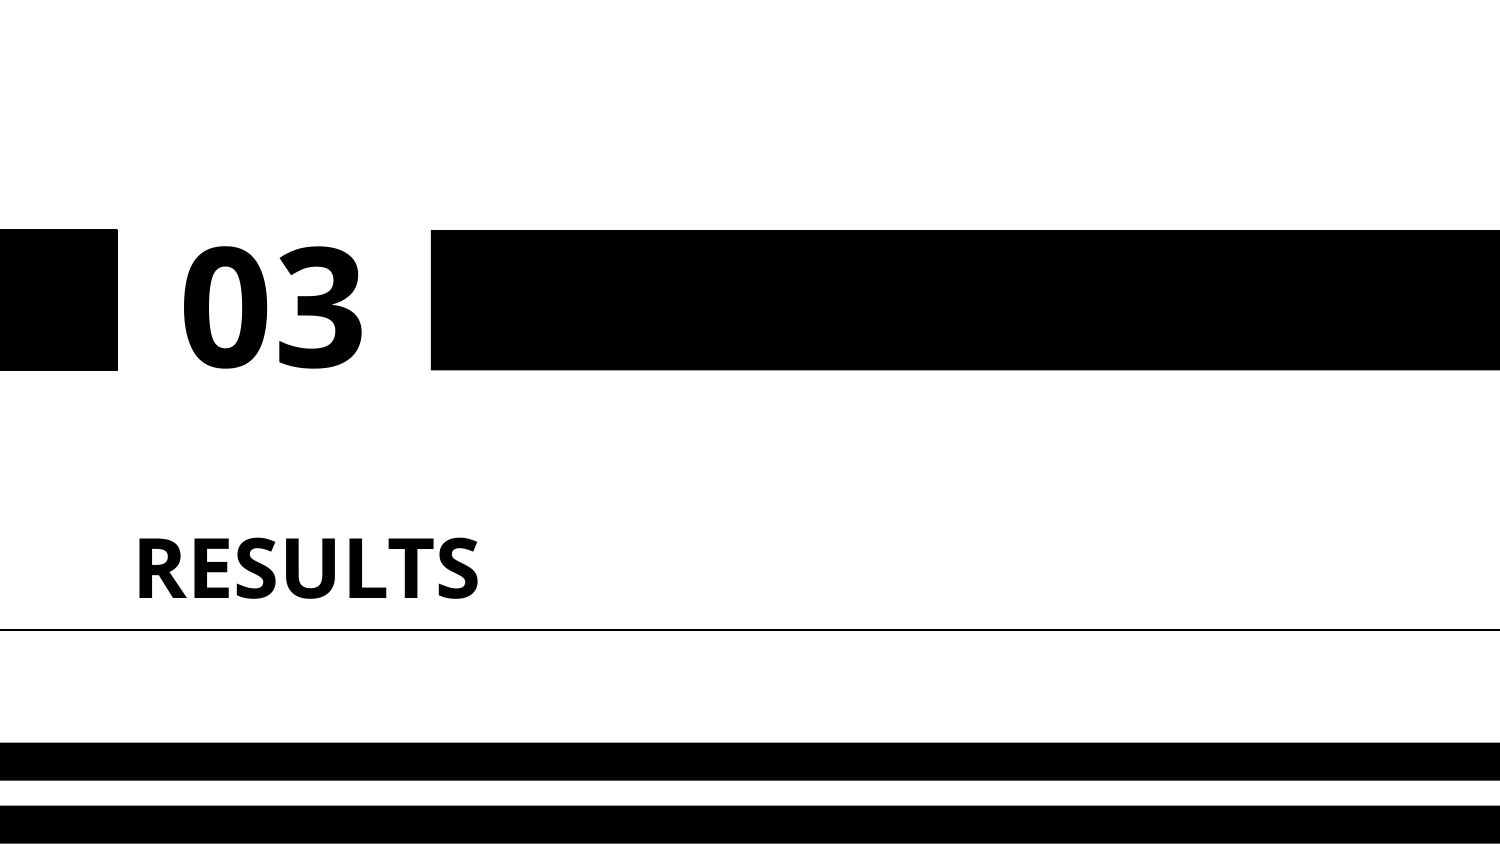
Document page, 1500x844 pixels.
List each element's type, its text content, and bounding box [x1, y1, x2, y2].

text_box [430, 230, 1500, 371]
title 03 [116, 216, 431, 385]
text_box [0, 230, 117, 371]
title RESULTS [116, 491, 1000, 629]
